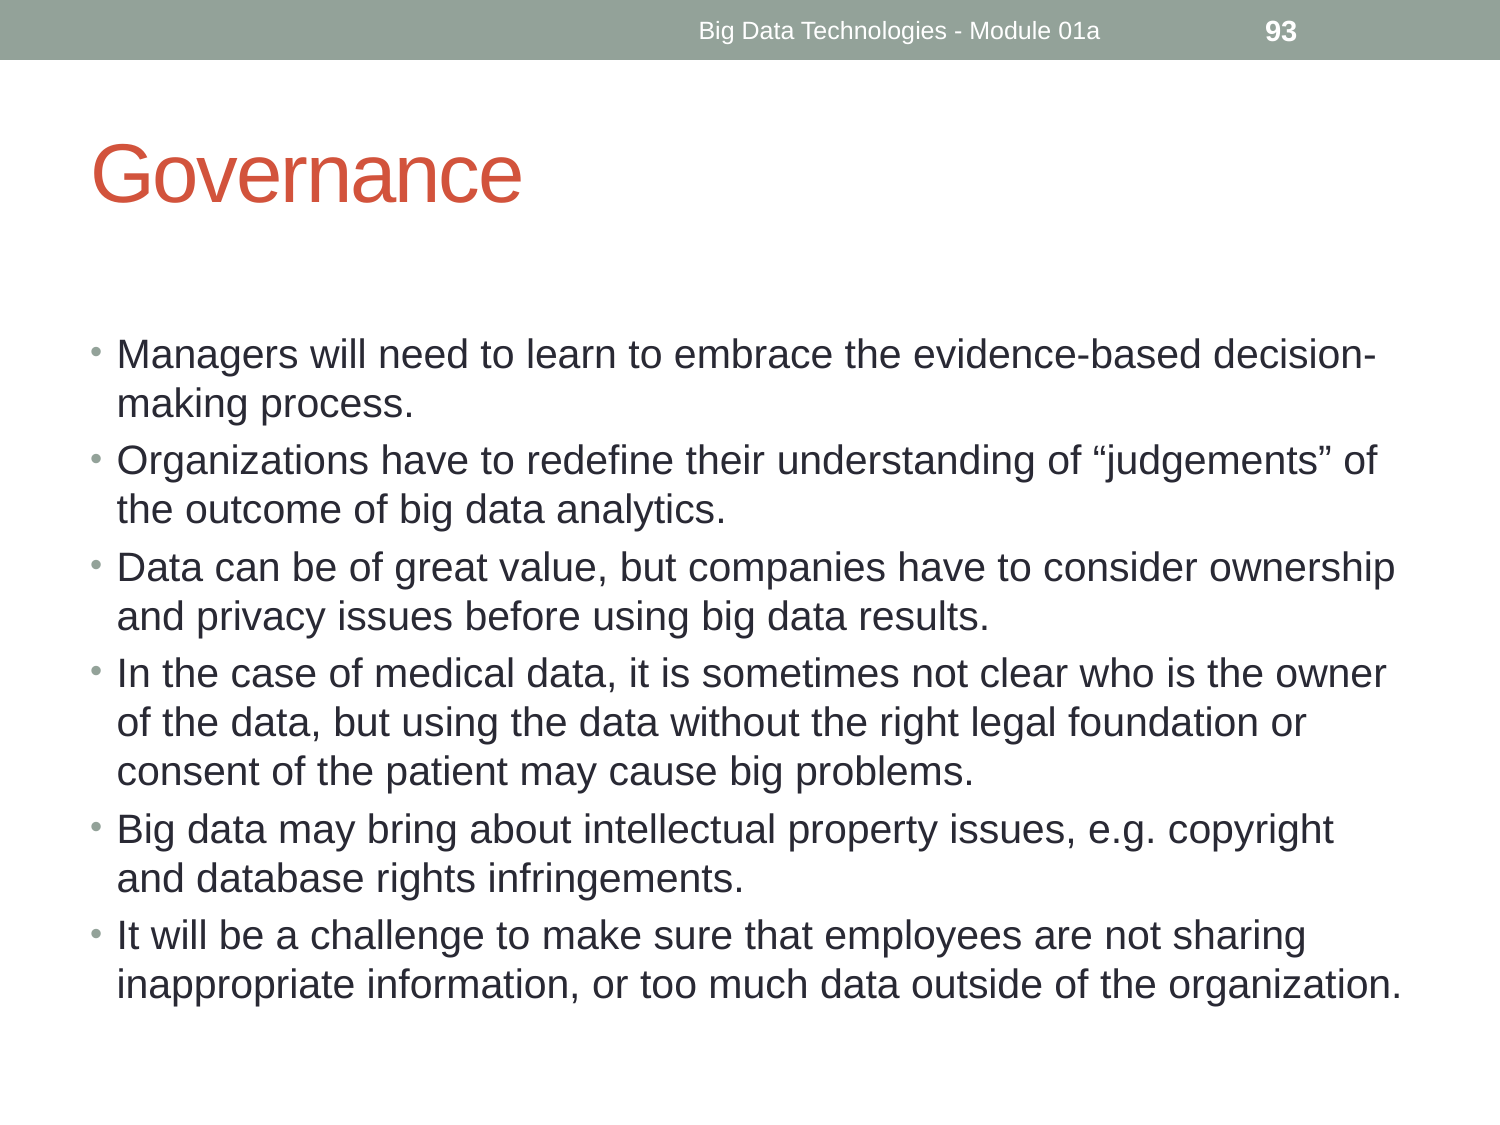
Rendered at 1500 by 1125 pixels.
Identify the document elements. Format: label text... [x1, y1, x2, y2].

list Managers will need to learn to embrace the evidence-based decision-making process. Organizations have to redefine their understanding of “judgements” of the outcome of big data analytics. Data can be of great value, but companies have to consider ownership and privacy issues before using big data results. In the case of medical data, it is sometimes not clear who is the owner of the data, but using the data without the right legal foundation or consent of the patient may cause big problems. Big data may bring about intellectual property issues, e.g. copyright and database rights infringements. It will be a challenge to make sure that employees are not sharing inappropriate information, or too much data outside of the organization. [75, 262, 1425, 1063]
footer Big Data Technologies - Module 01a [562, 3, 1238, 57]
title Governance [75, 87, 1425, 250]
slide_number 93 [1250, 3, 1425, 57]
